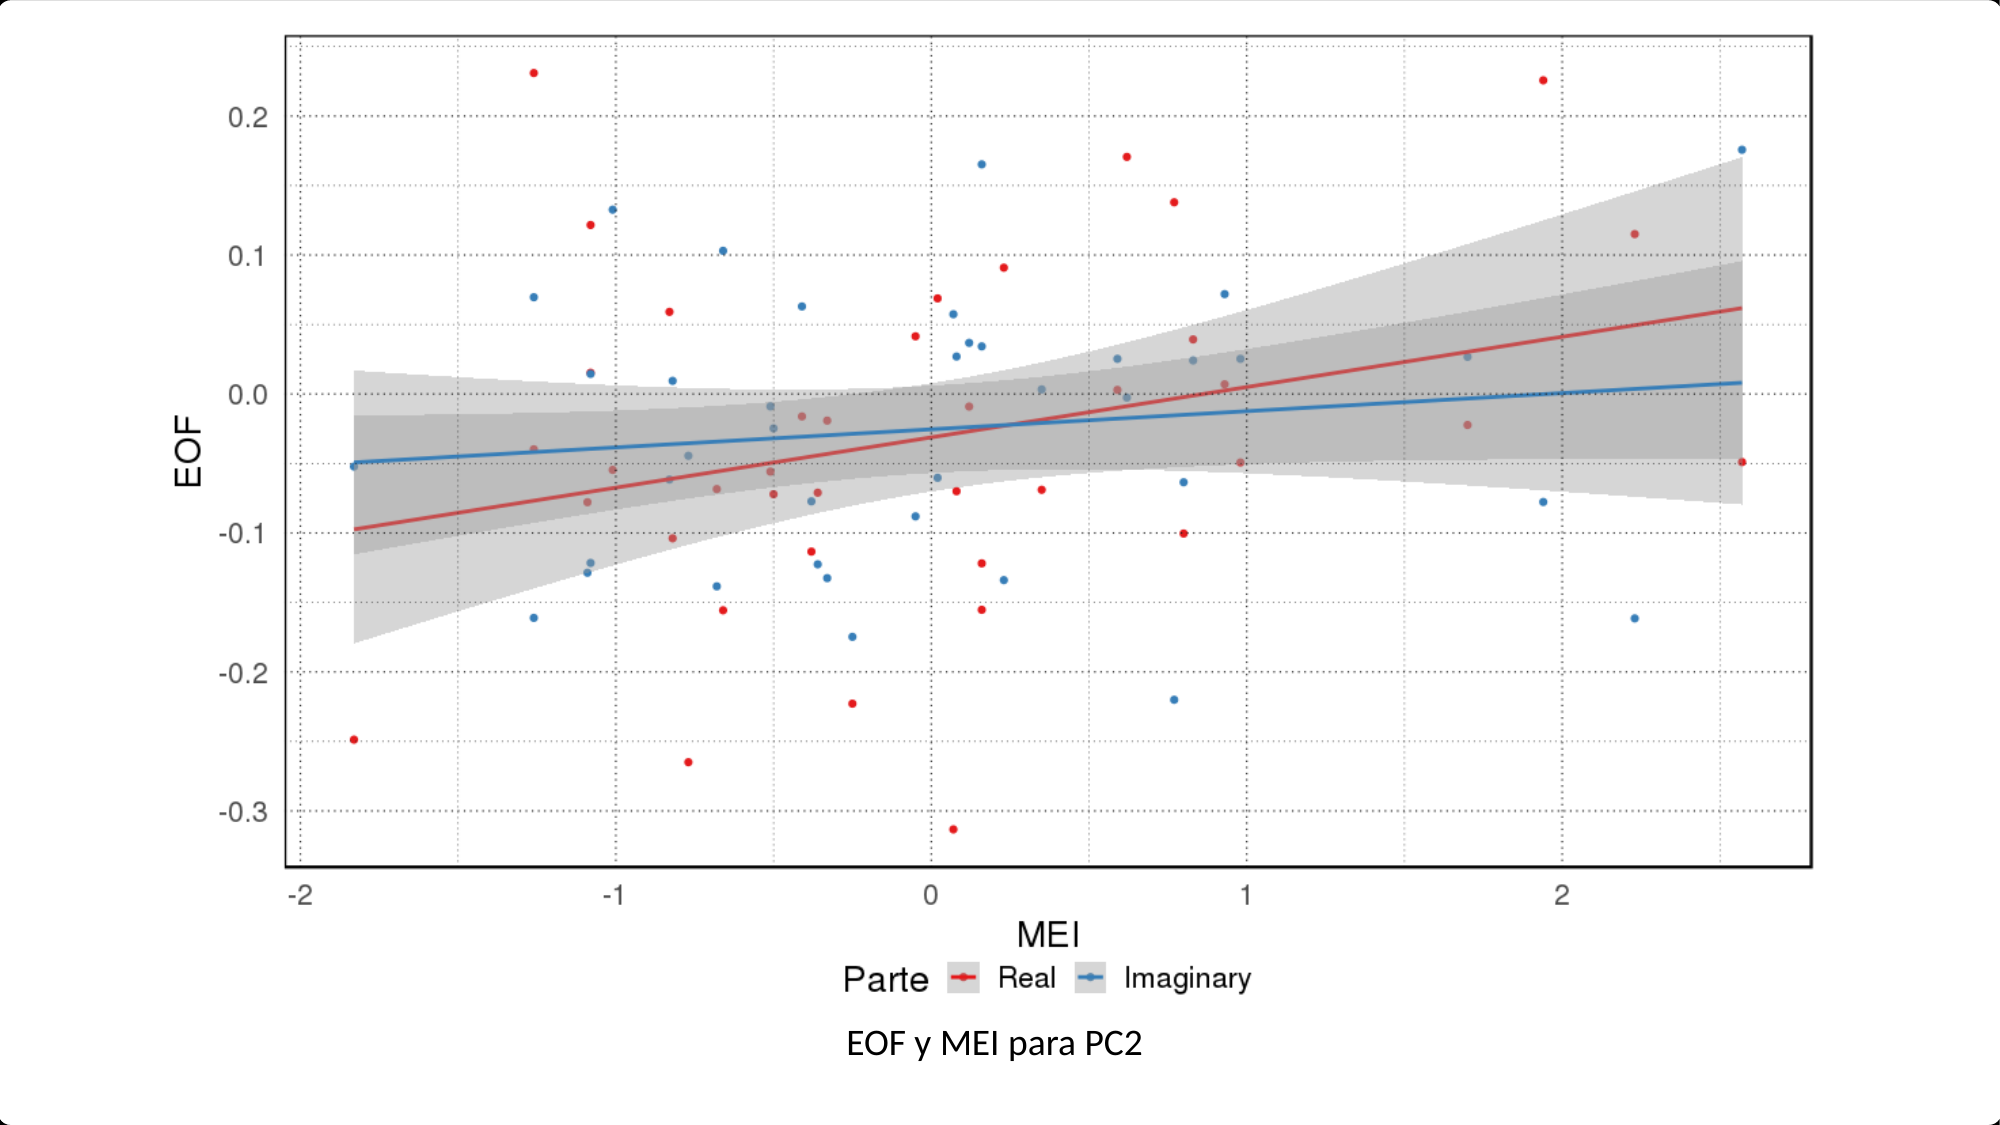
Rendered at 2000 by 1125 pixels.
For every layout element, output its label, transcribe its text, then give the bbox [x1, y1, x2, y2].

picture [160, 20, 1827, 1011]
text_box EOF y MEI para PC2 [29, 1010, 1961, 1094]
